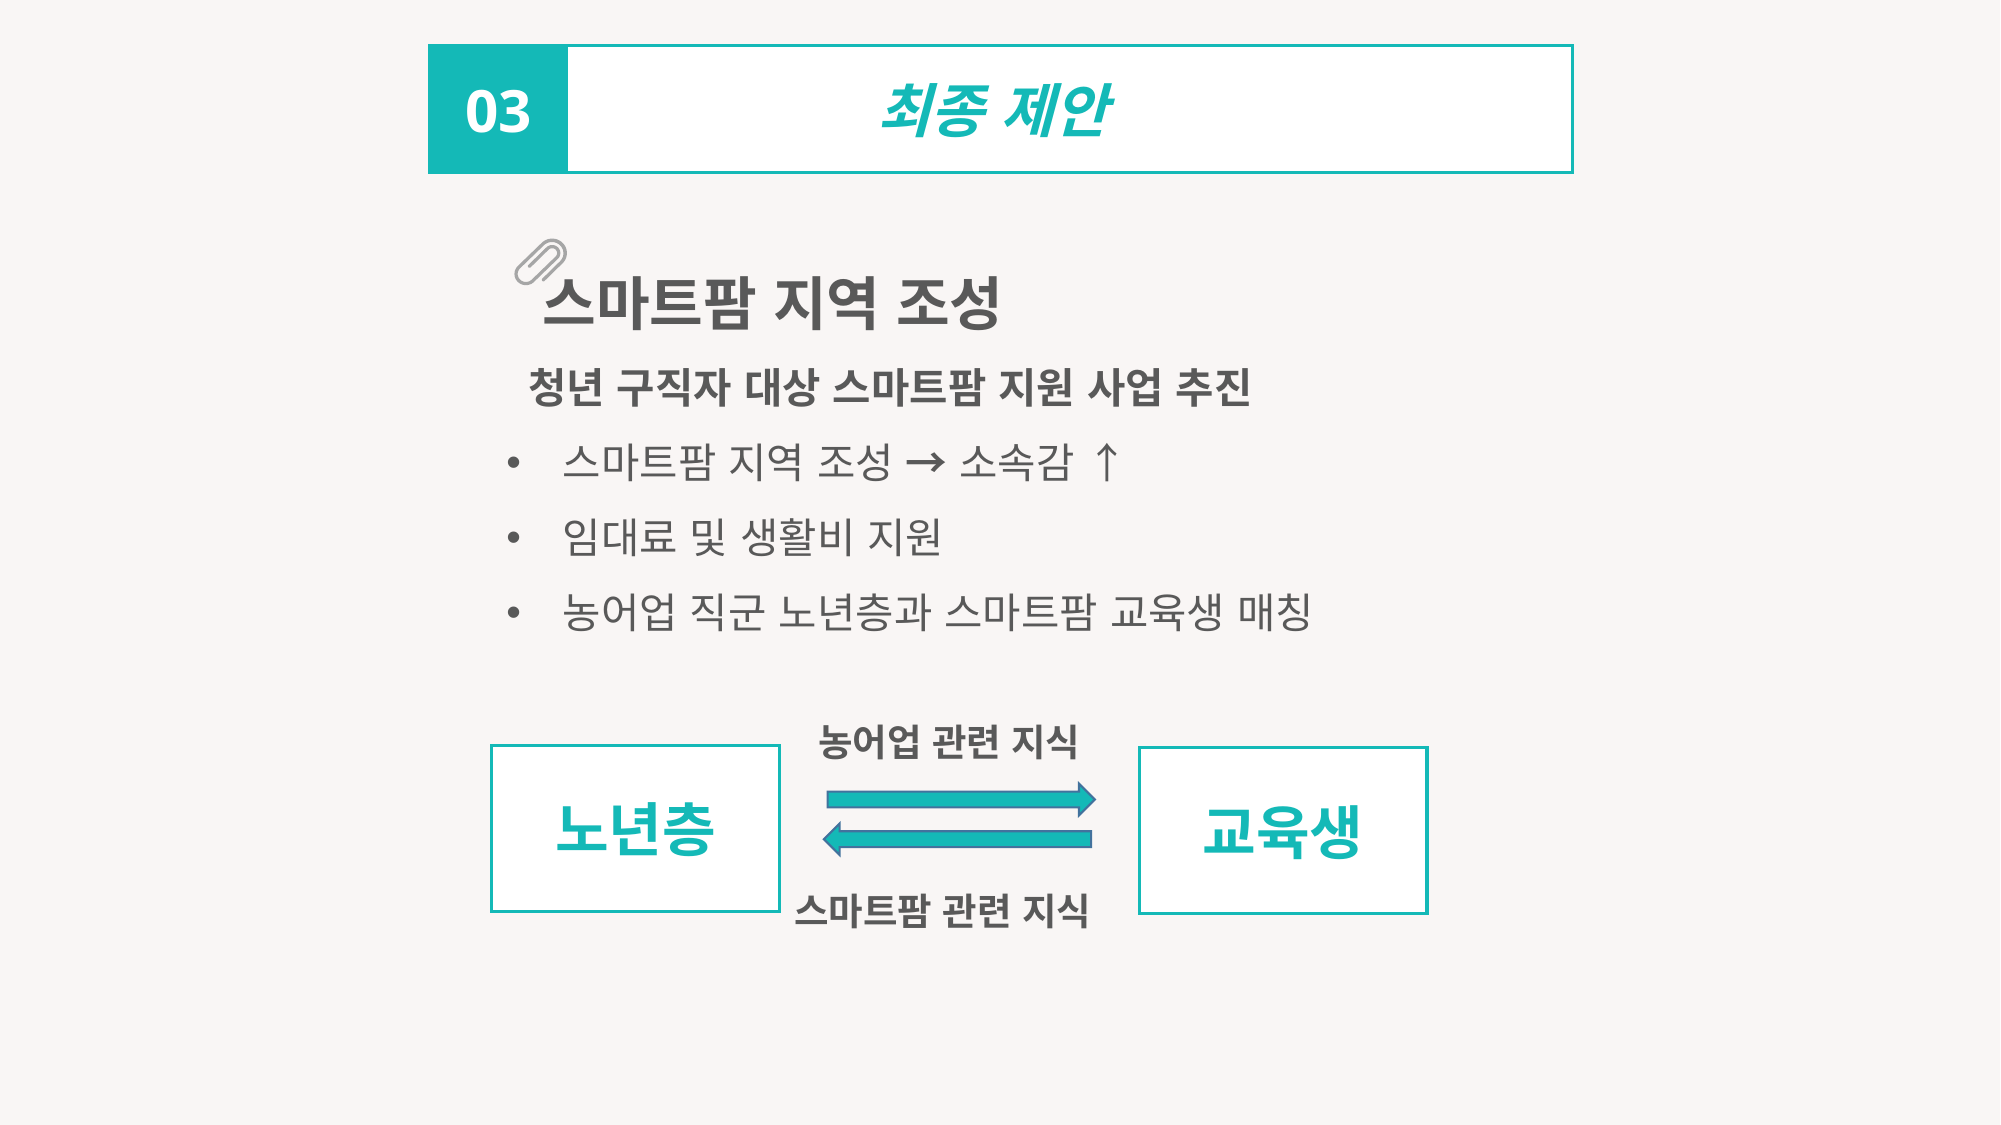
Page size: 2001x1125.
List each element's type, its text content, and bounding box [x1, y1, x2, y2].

text_box [826, 781, 1097, 818]
text_box [514, 238, 567, 286]
text_box [822, 820, 1093, 858]
text_box 스마트팜 관련 지식 [779, 880, 1143, 941]
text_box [429, 45, 1573, 173]
text_box 스마트팜 지역 조성 청년 구직자 대상 스마트팜 지원 사업 추진 스마트팜 지역 조성 → 소속감 ↑ 임대료 및 생활비 지원 농어업 직군 노년층과 스마트팜 교육생 매칭 [491, 174, 1947, 982]
text_box 교육생 [1138, 747, 1428, 915]
text_box 노년층 [491, 745, 780, 912]
text_box 농어업 관련 지식 [803, 711, 1130, 771]
